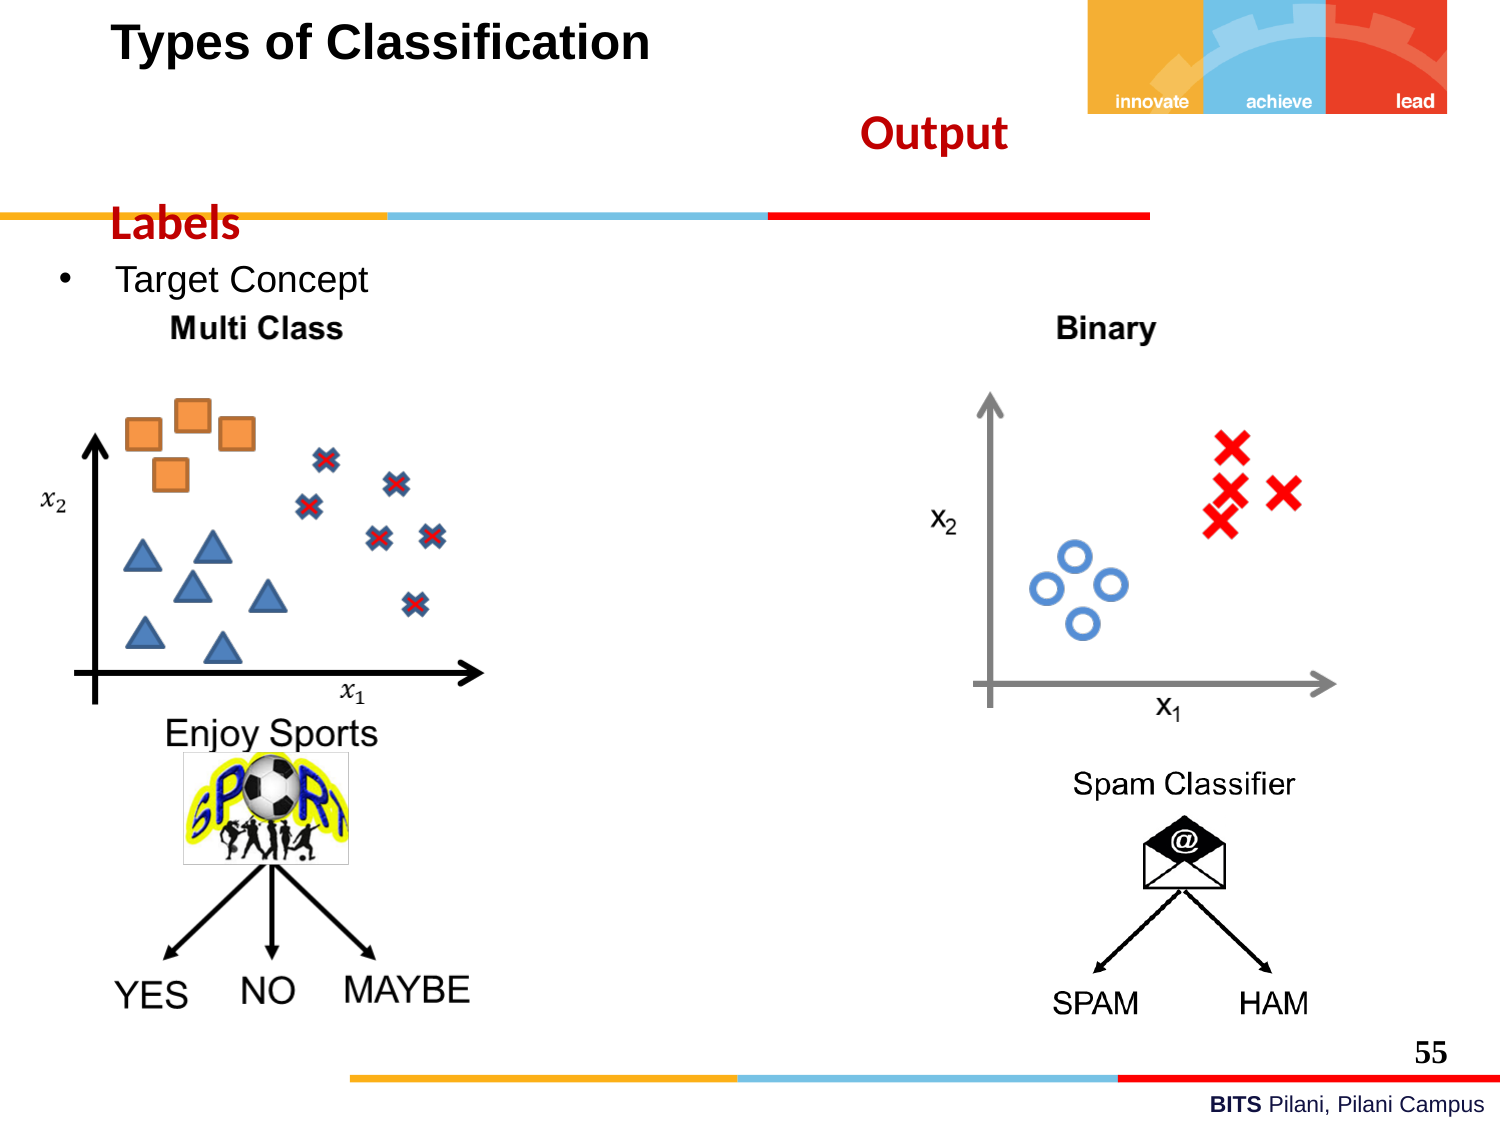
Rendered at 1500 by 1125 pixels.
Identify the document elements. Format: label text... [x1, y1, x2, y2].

picture [1032, 752, 1332, 1042]
slide_number 55 [1399, 1023, 1500, 1072]
list Target Concept [24, 224, 965, 1125]
picture [1138, 0, 1448, 114]
title Types of Classification Output Labels [64, 0, 1138, 258]
picture [910, 296, 1365, 743]
picture [21, 296, 513, 1042]
